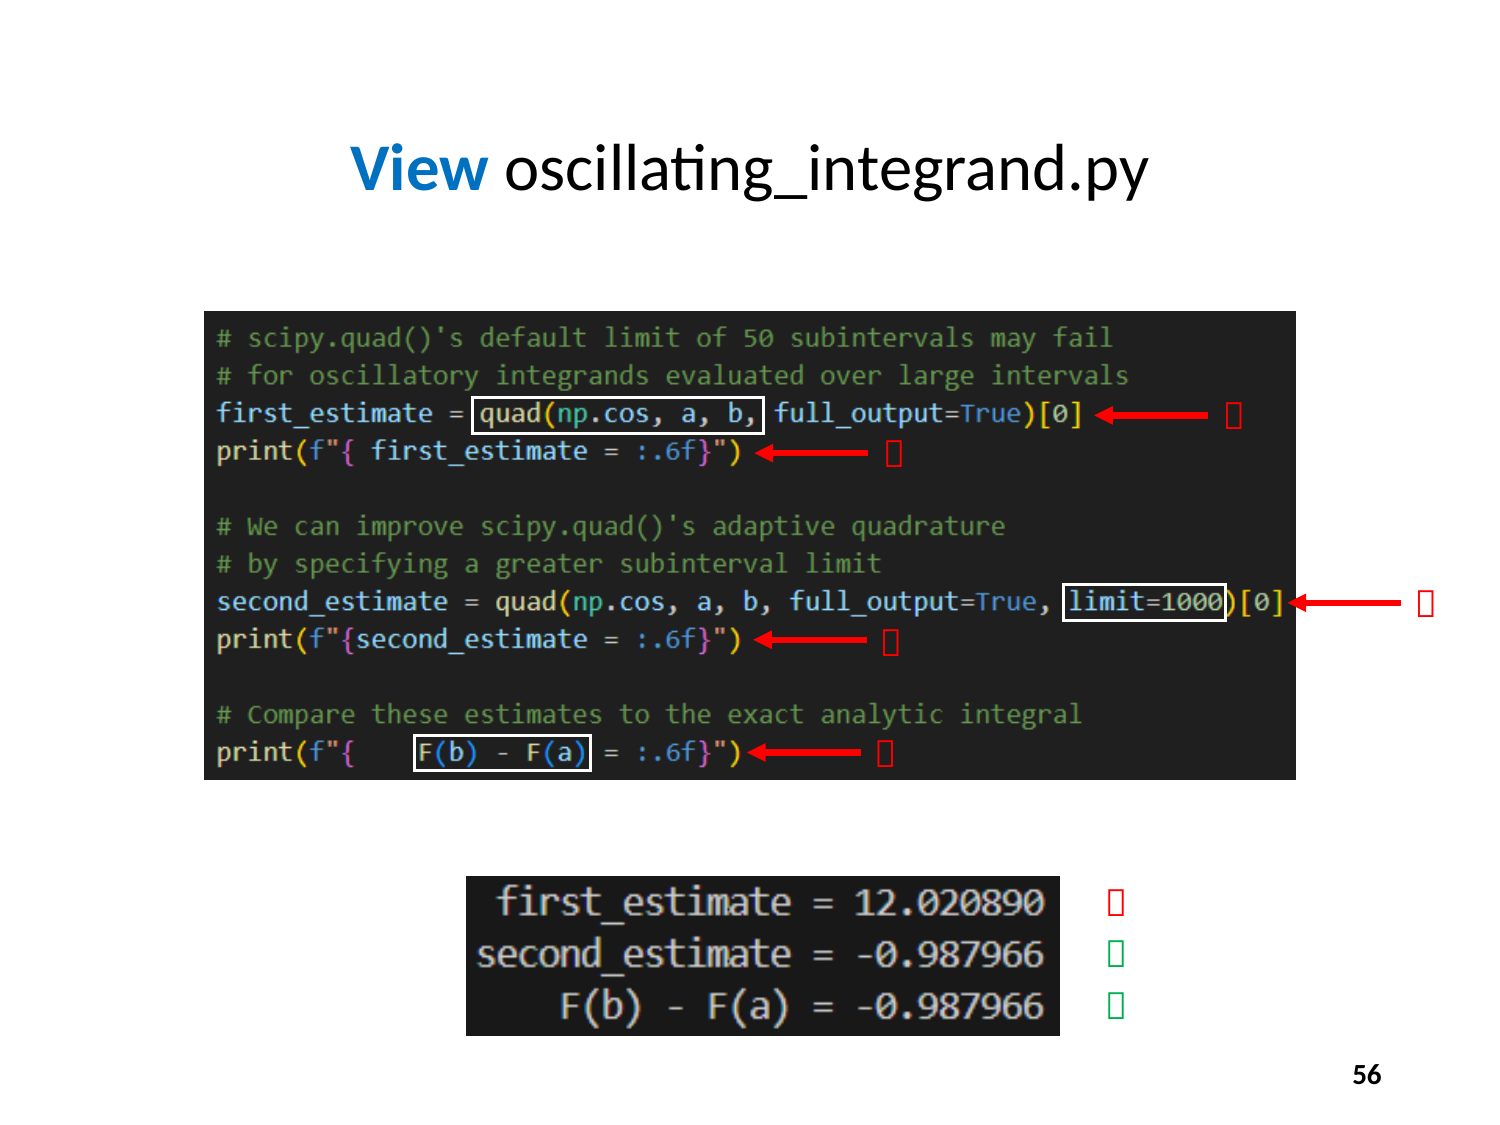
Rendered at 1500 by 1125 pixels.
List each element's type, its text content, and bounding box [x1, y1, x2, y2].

picture [466, 876, 1060, 1036]
text_box  [1065, 974, 1168, 1035]
title View oscillating_integrand.py [103, 59, 1397, 278]
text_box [754, 422, 931, 484]
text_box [746, 722, 923, 784]
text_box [753, 611, 928, 672]
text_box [1287, 572, 1463, 634]
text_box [1094, 385, 1271, 446]
text_box  [1065, 871, 1168, 922]
slide_number 56 [1180, 1042, 1397, 1103]
text_box  [1065, 922, 1168, 974]
picture [204, 311, 1296, 780]
